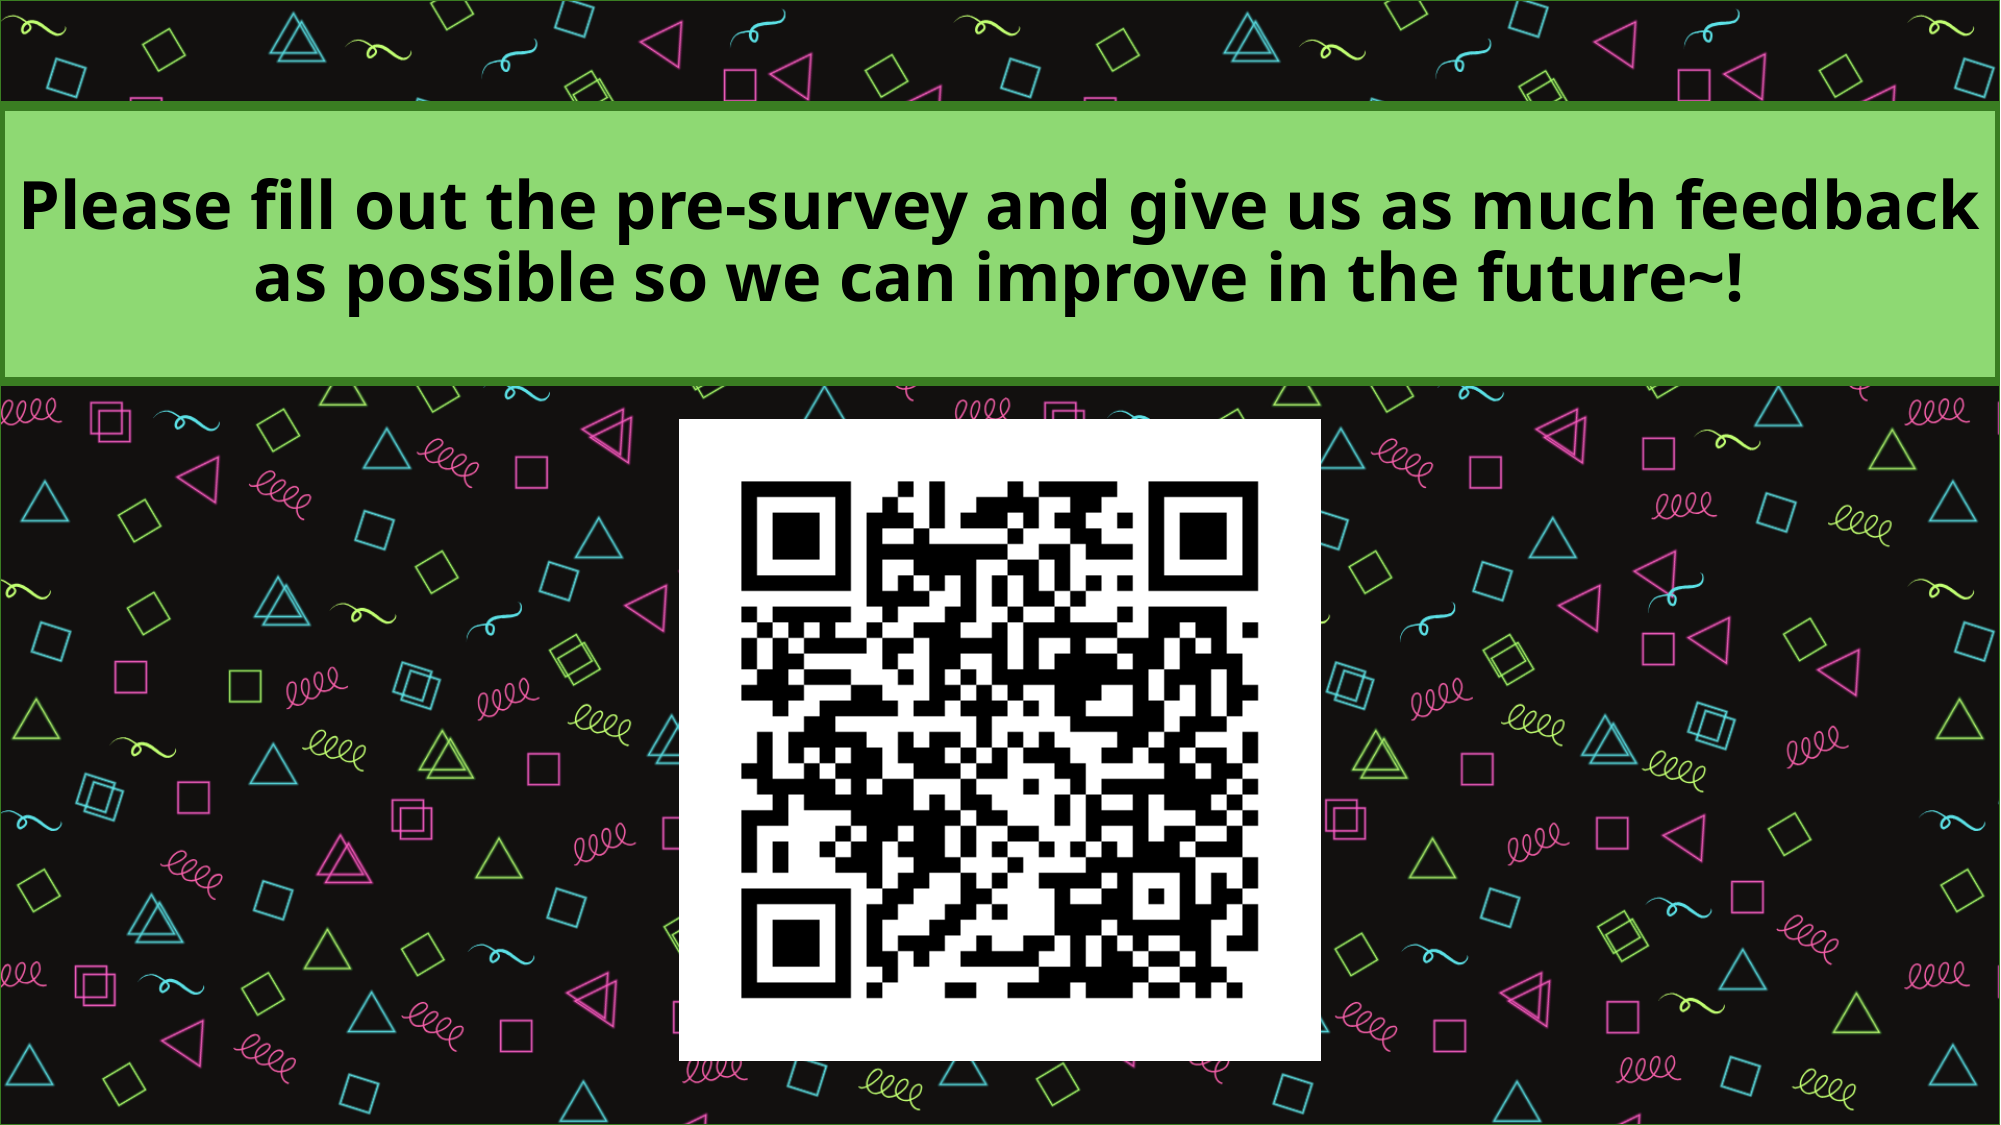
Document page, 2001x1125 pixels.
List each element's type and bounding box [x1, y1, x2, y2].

list [0, 0, 2000, 1125]
picture [679, 419, 1321, 1061]
